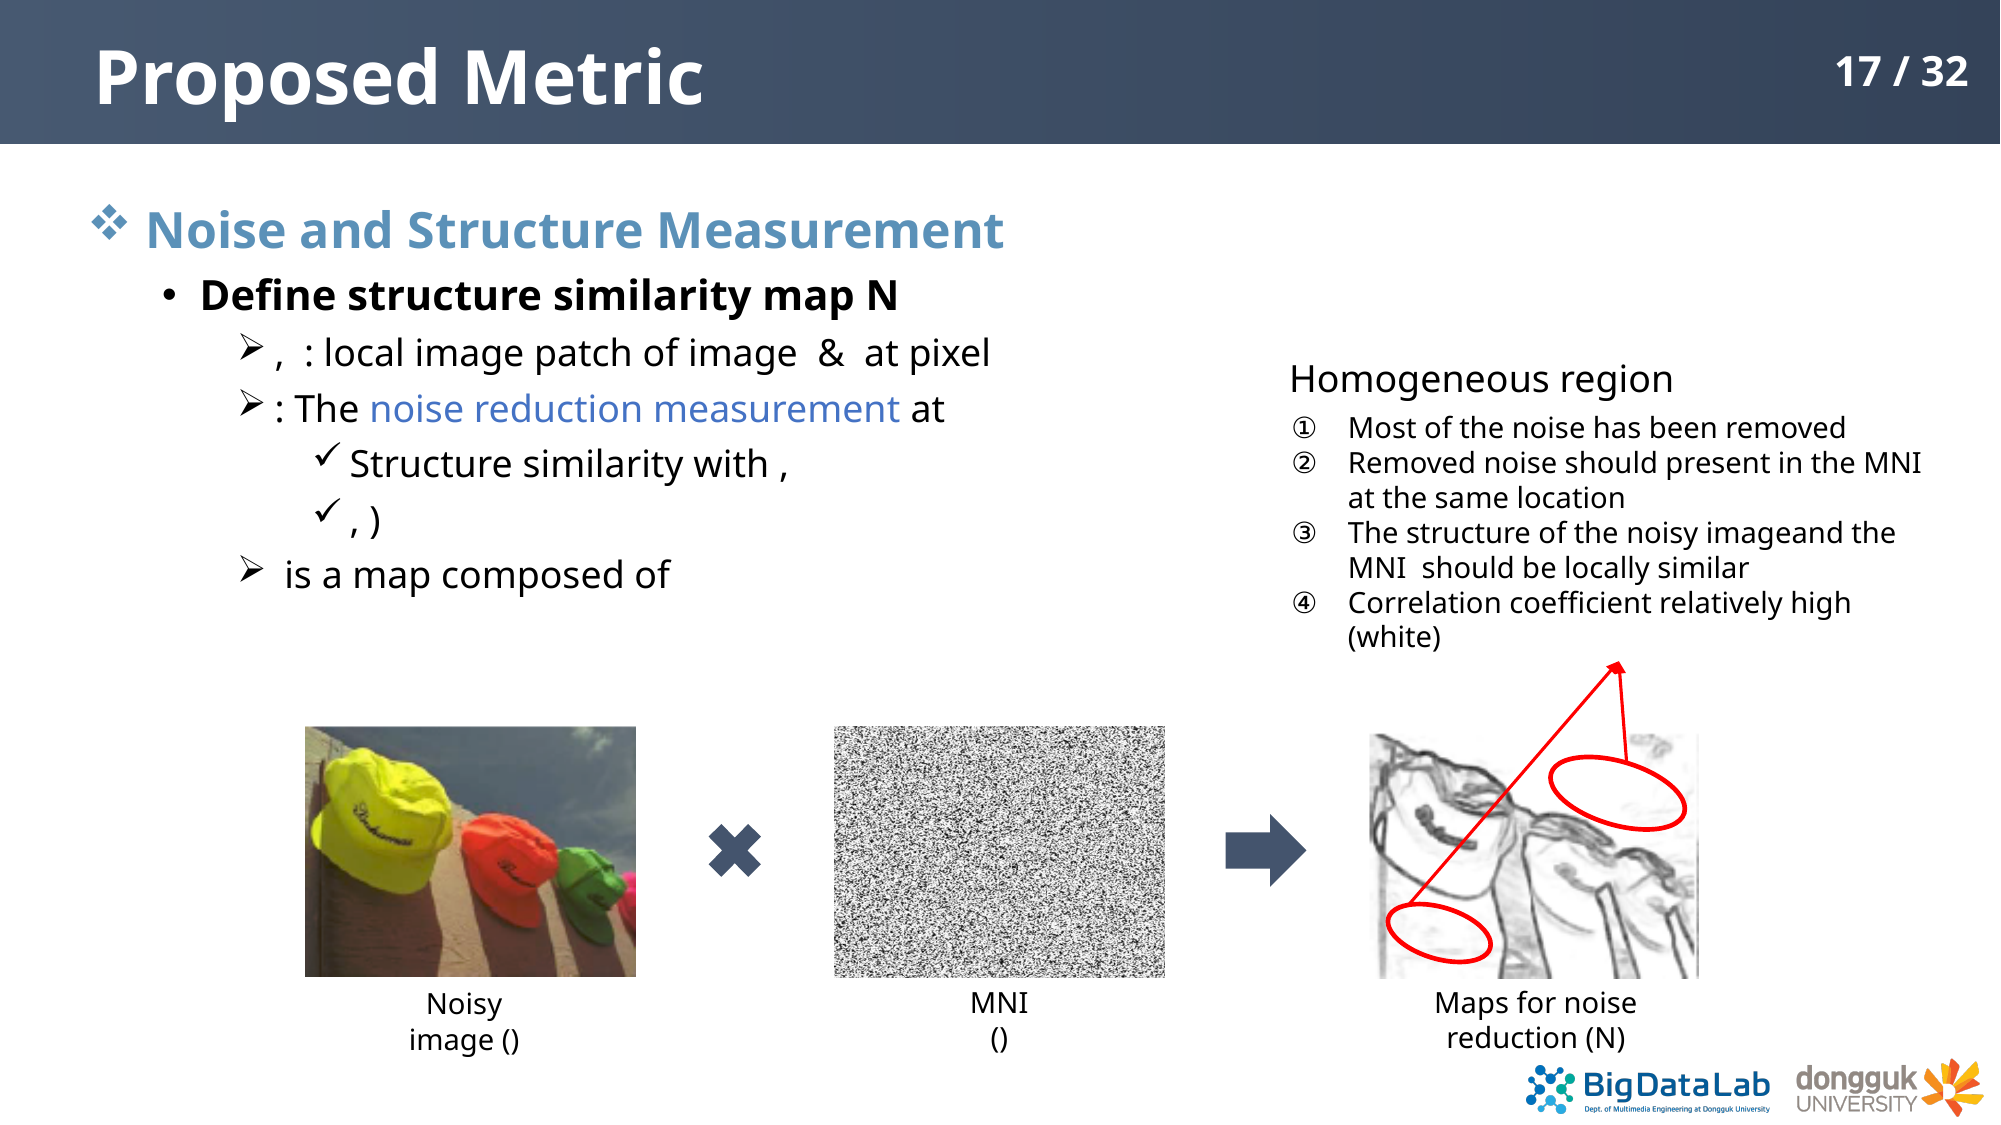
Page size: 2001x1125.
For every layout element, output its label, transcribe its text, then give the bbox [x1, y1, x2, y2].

title Proposed Metric [78, 21, 1935, 128]
text_box [1224, 811, 1308, 890]
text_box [1408, 628, 1619, 905]
picture [1526, 1065, 1770, 1114]
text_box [1274, 347, 1961, 629]
slide_number 17 / 32 [1769, 21, 1984, 126]
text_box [834, 726, 1165, 1064]
text_box [707, 822, 763, 879]
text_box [305, 724, 636, 1065]
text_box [1619, 628, 1627, 763]
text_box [1367, 726, 1701, 1063]
